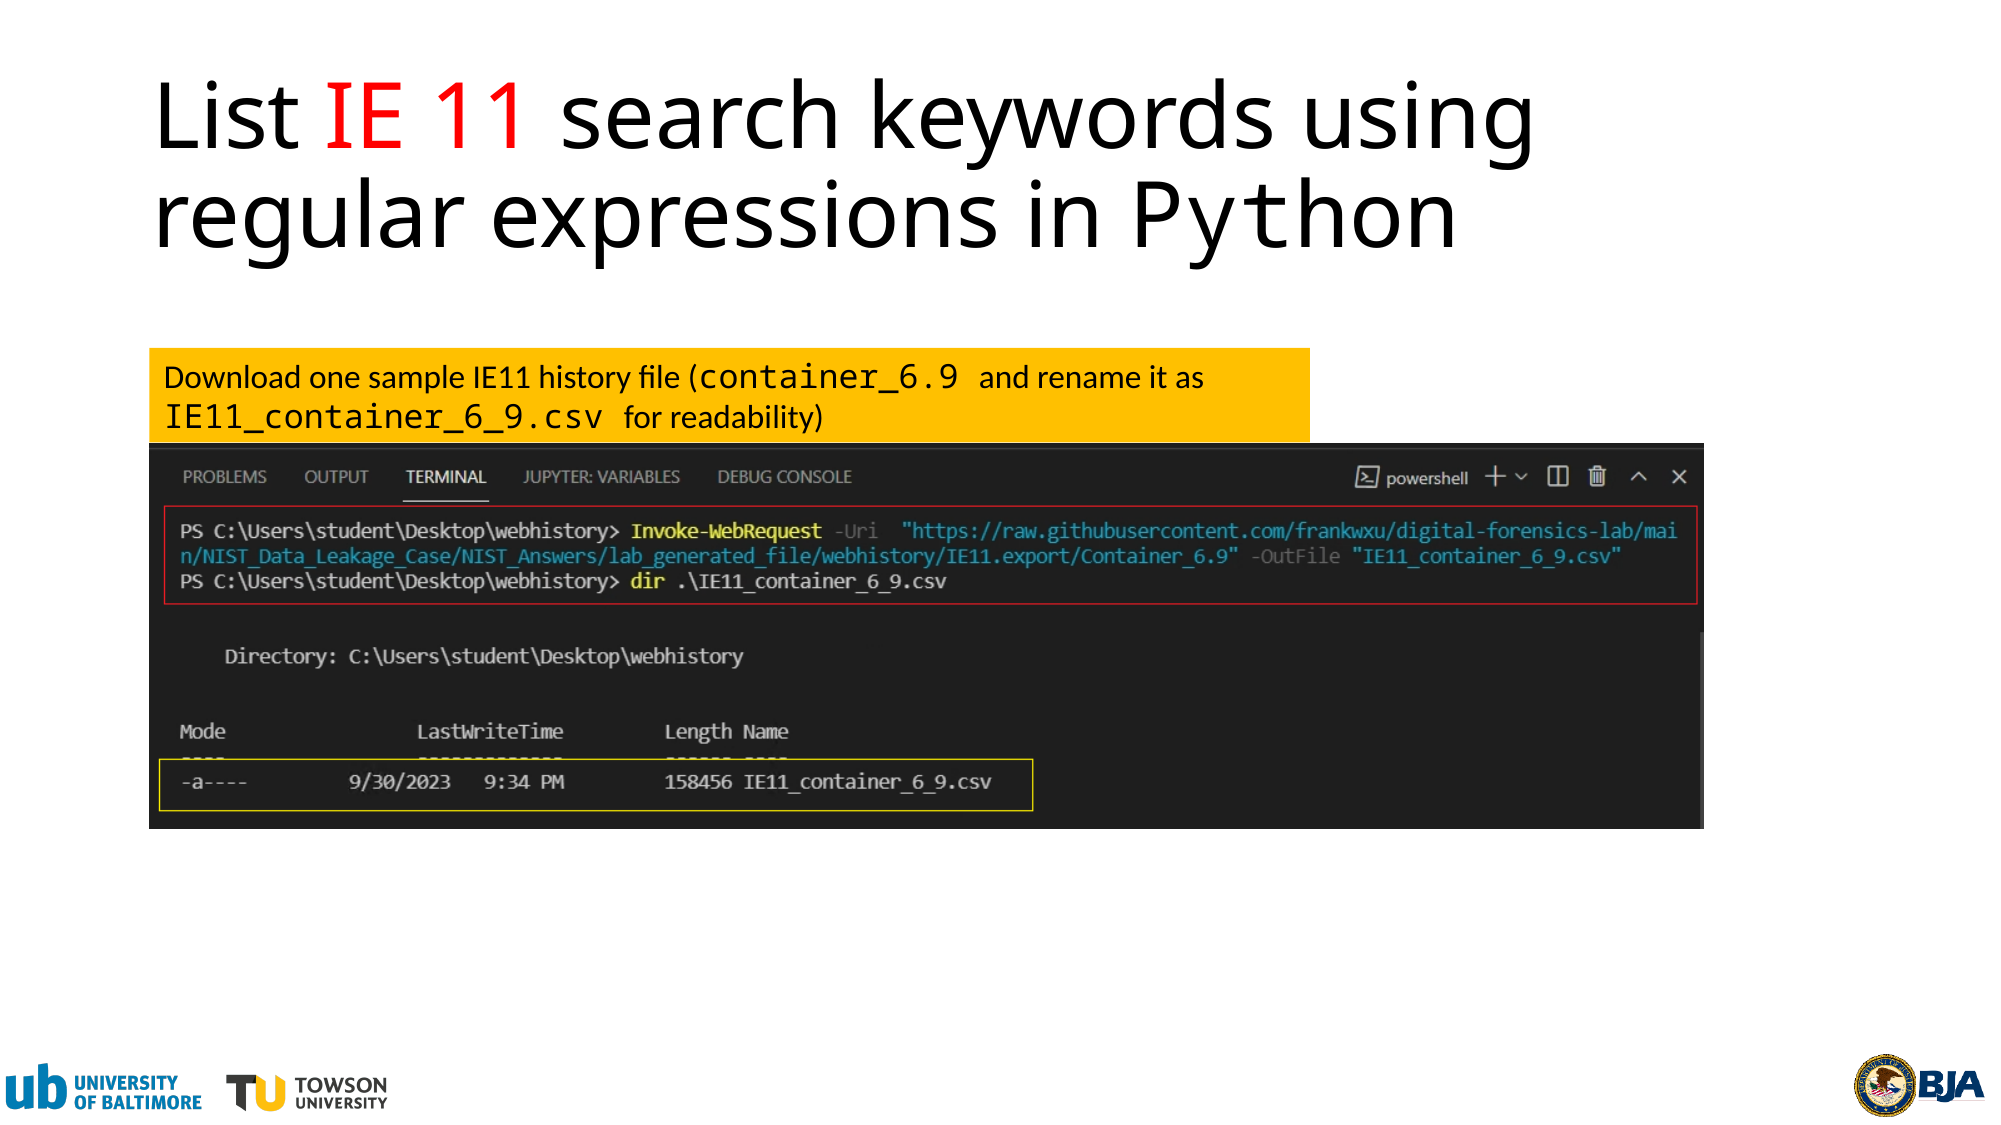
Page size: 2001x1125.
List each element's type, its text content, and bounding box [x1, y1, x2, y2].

picture [149, 443, 1704, 829]
text_box Download one sample IE11 history file (container_6.9 and rename it as IE11_container_6_9.csv for readability) [149, 347, 1310, 443]
picture [0, 1031, 407, 1125]
picture [1854, 1054, 1986, 1117]
title List IE 11 search keywords using regular expressions in Python [137, 59, 1863, 278]
